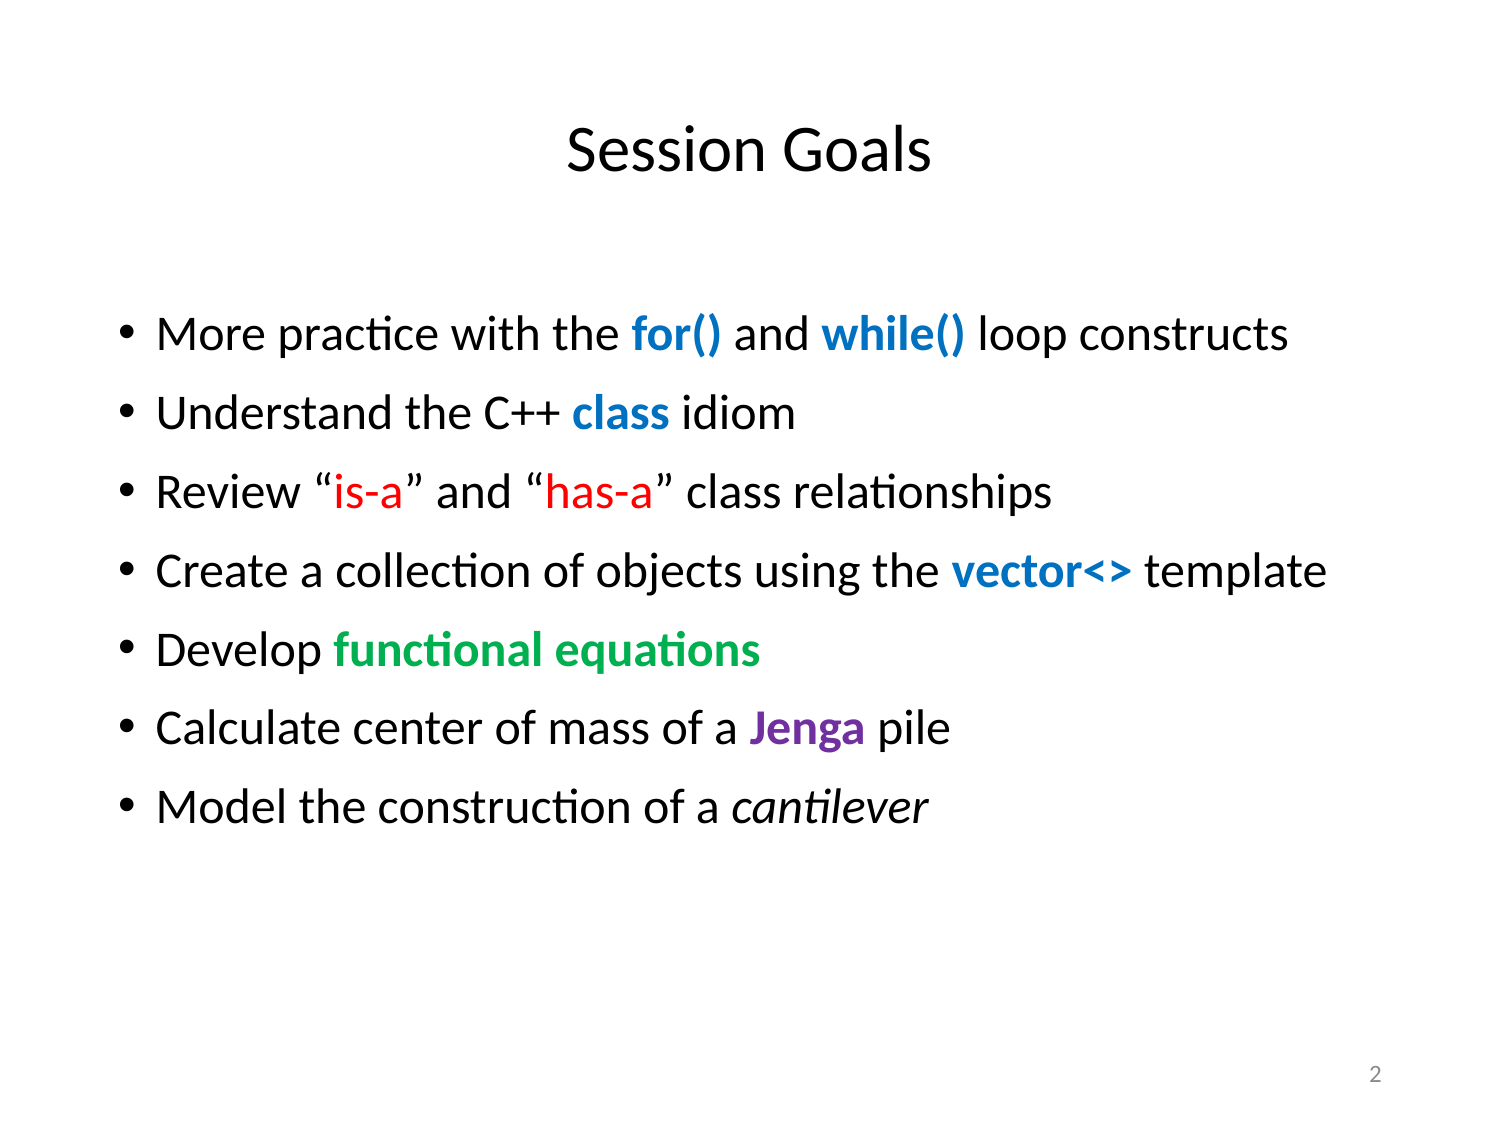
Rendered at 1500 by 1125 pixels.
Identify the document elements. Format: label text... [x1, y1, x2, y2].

list More practice with the for() and while() loop constructs Understand the C++ class idiom Review “is-a” and “has-a” class relationships Create a collection of objects using the vector<> template Develop functional equations Calculate center of mass of a Jenga pile Model the construction of a cantilever [103, 299, 1397, 1053]
slide_number 2 [1059, 1042, 1397, 1103]
title Session Goals [103, 59, 1397, 241]
